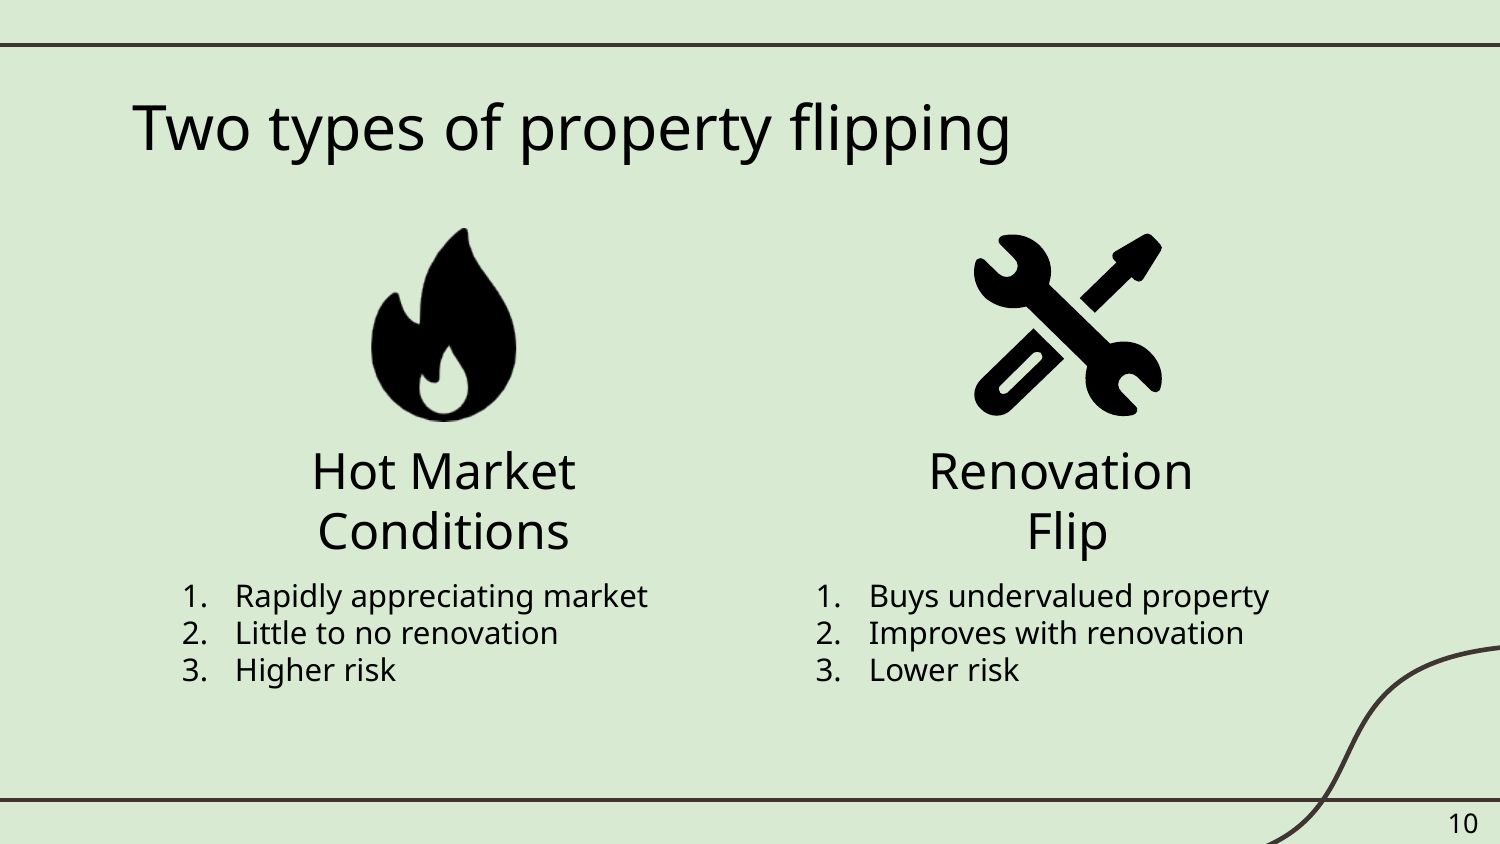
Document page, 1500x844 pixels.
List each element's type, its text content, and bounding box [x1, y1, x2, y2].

subtitle Buys undervalued property Improves with renovation Lower risk [778, 560, 1358, 709]
subtitle Renovation Flip [864, 470, 1272, 529]
picture [347, 228, 541, 422]
title Two types of property flipping [116, 72, 1049, 167]
subtitle Rapidly appreciating market Little to no renovation Higher risk [145, 560, 744, 709]
subtitle Hot Market Conditions [240, 470, 649, 529]
slide_number 10 [1403, 791, 1494, 844]
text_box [971, 233, 1165, 417]
